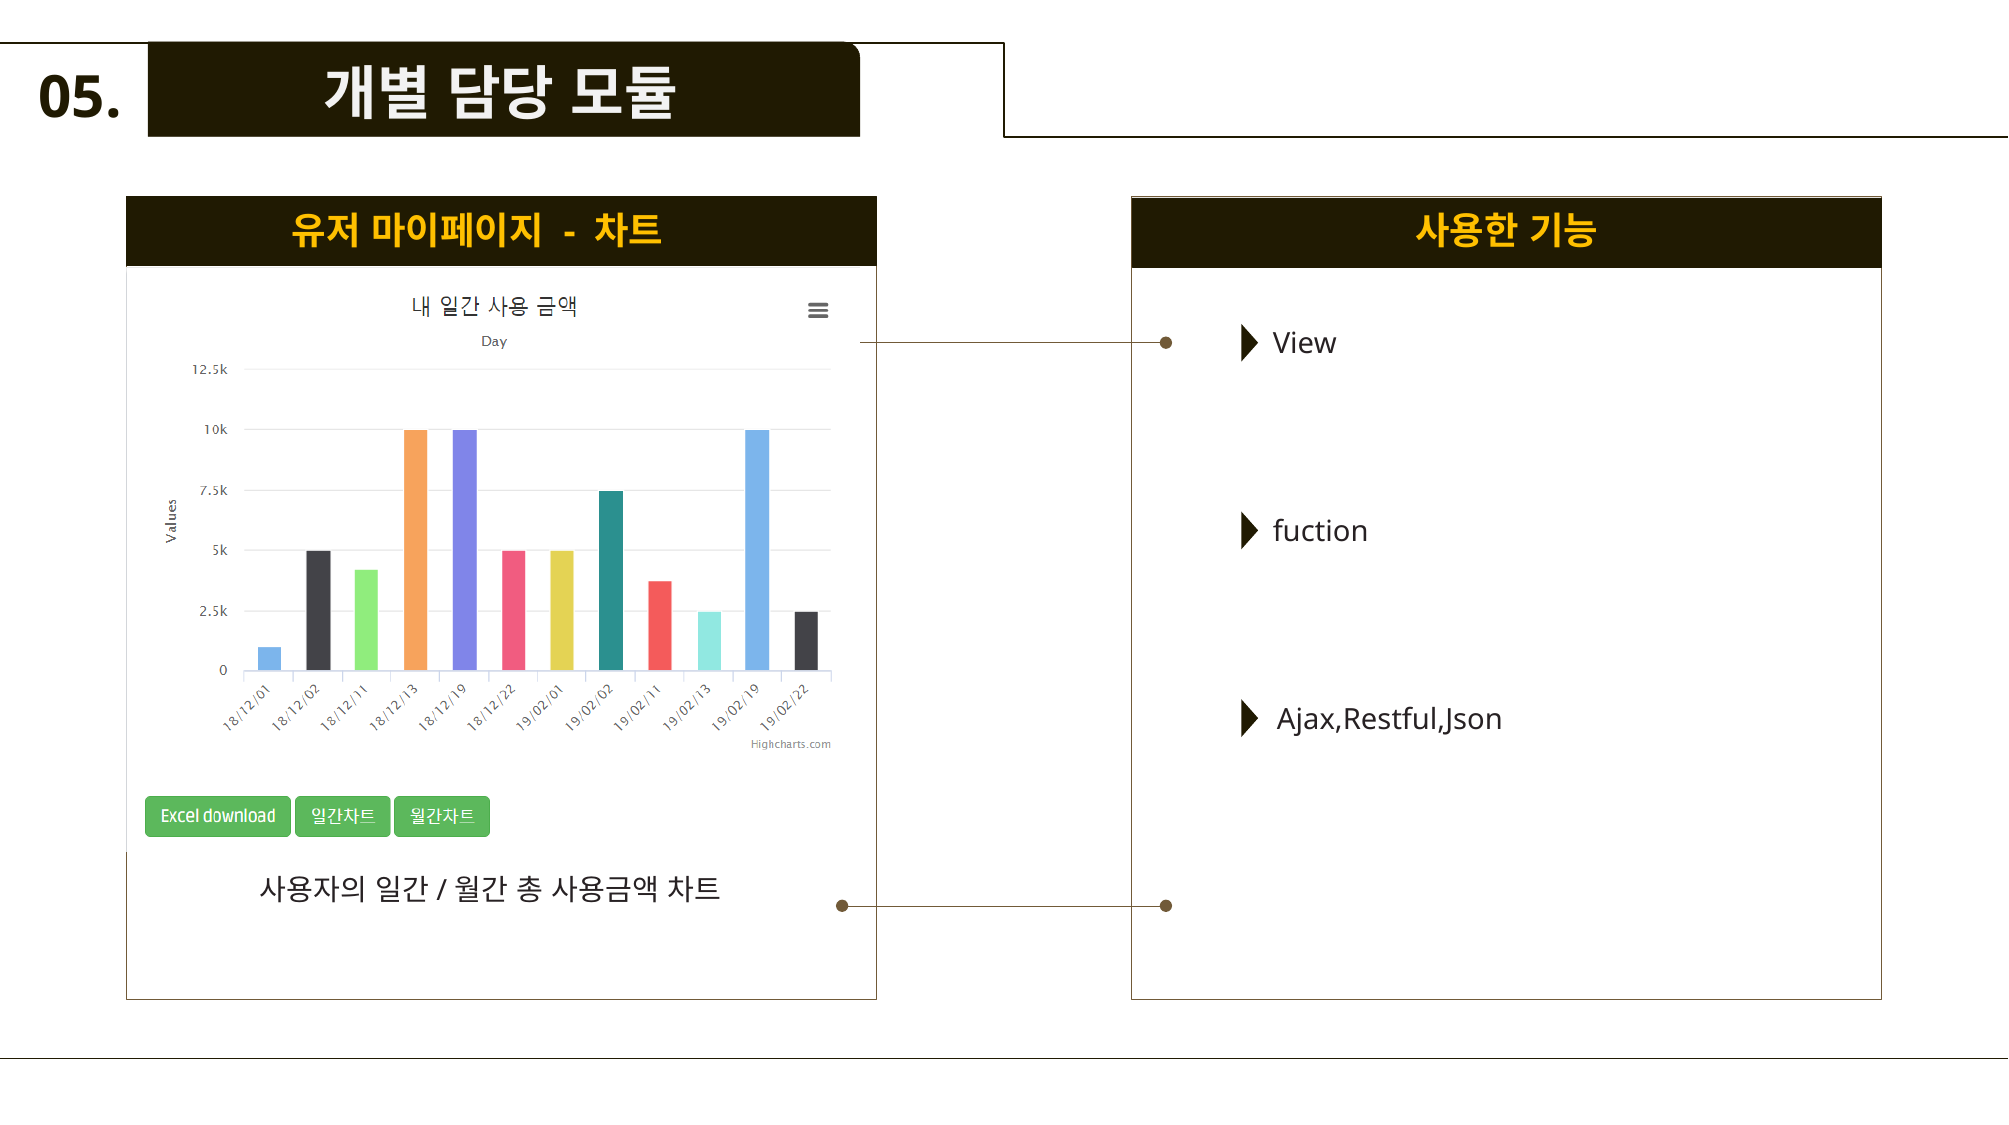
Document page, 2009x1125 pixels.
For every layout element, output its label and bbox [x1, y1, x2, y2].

text_box [126, 195, 1882, 1000]
text_box [0, 42, 2008, 138]
picture [126, 266, 861, 853]
